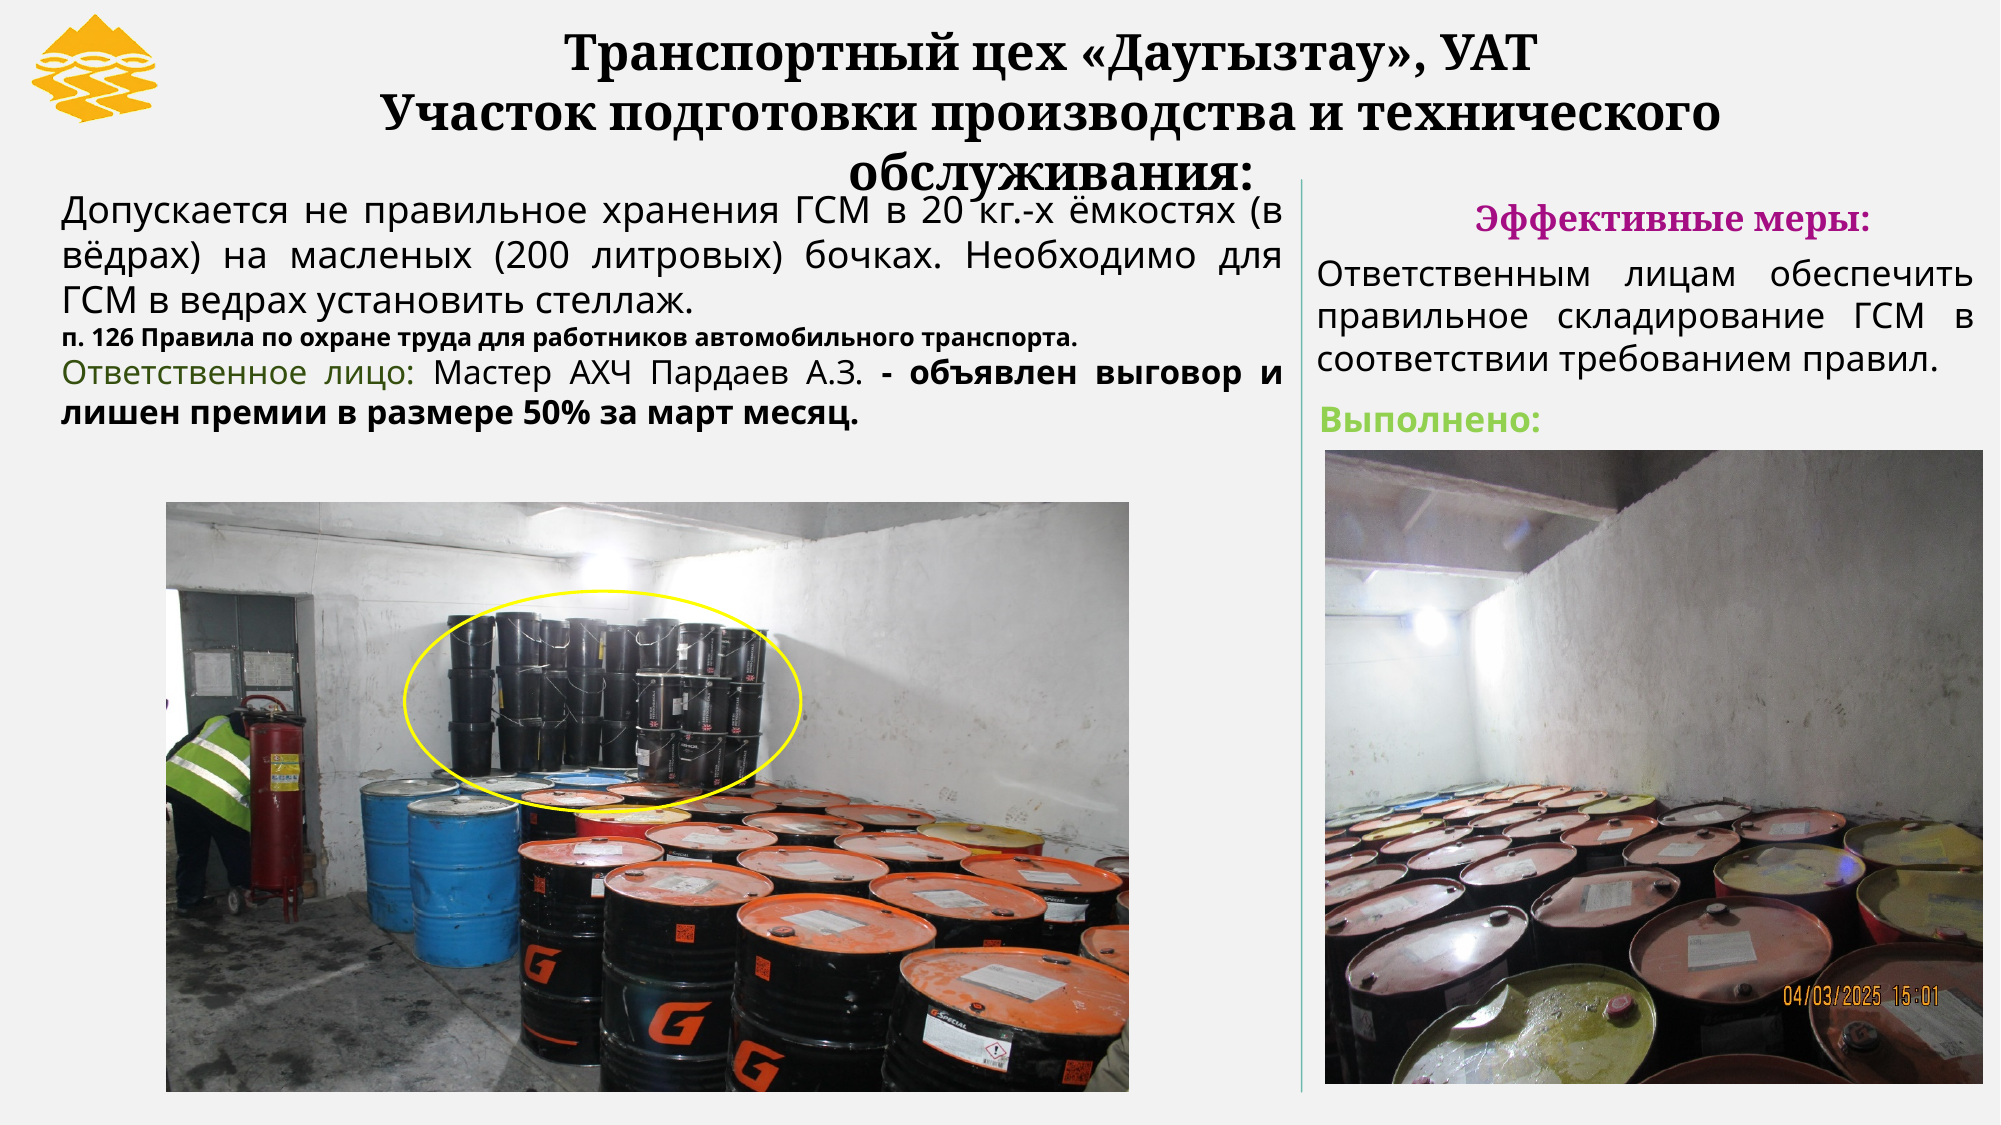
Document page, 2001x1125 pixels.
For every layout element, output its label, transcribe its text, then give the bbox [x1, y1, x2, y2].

picture [16, 0, 186, 137]
text_box Выполнено: [1304, 390, 1788, 448]
picture [1325, 450, 1983, 1085]
text_box Эффективные меры: [1460, 182, 1887, 243]
text_box Ответственным лицам обеспечить правильное складирование ГСМ в соответствии требованием правил. [1302, 243, 1990, 386]
text_box Допускается не правильное хранения ГСМ в 20 кг.-х ёмкостях (в вёдрах) на масленых (200 литровых) бочках. Необходимо для ГСМ в ведрах установить стеллаж. п. 126 Правила по охране труда для работников автомобильного транспорта. Ответственное лицо: Мастер АХЧ Пардаев А.З. - объявлен выговор и лишен премии в размере 50% за март месяц. [46, 179, 1299, 439]
text_box Транспортный цех «Даугызтау», УАТ Участок подготовки производства и технического обслуживания: [156, 13, 1947, 208]
picture [166, 502, 1129, 1093]
